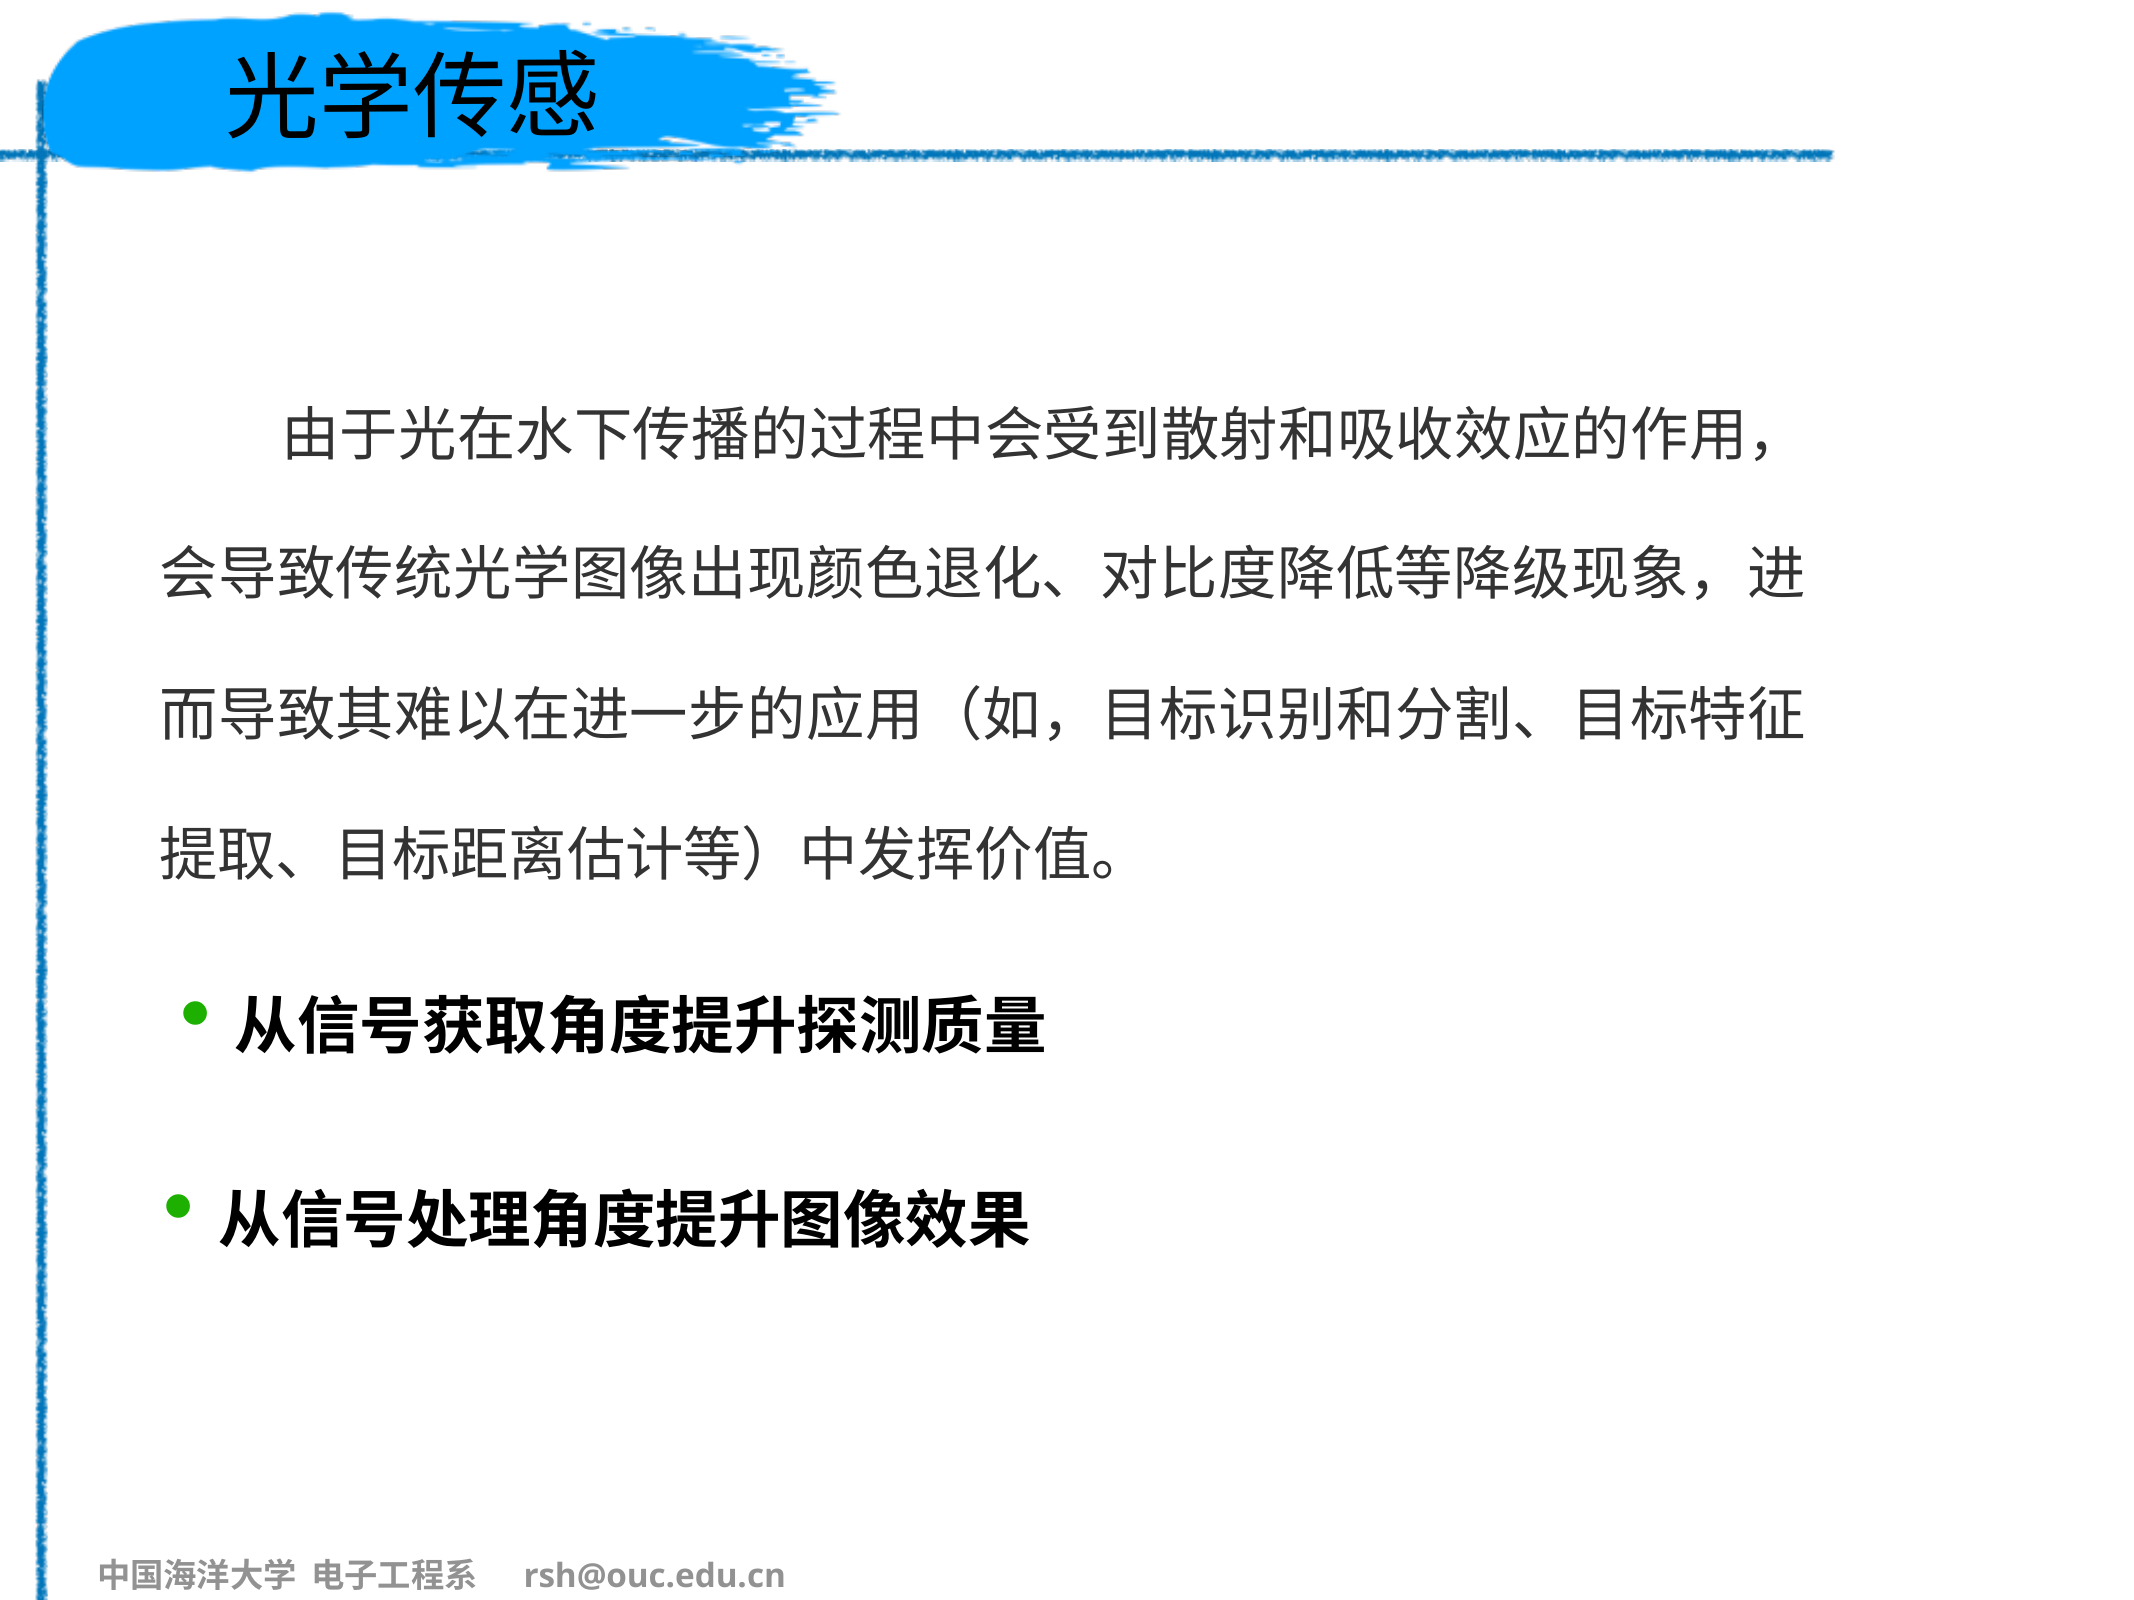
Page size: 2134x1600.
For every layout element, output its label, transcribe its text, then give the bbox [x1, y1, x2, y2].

text_box 从信号获取角度提升探测质量 [171, 955, 1056, 1070]
text_box 从信号处理角度提升图像效果 [155, 1148, 1040, 1263]
text_box 由于光在水下传播的过程中会受到散射和吸收效应的作用，会导致传统光学图像出现颜色退化、对比度降低等降级现象，进而导致其难以在进一步的应用（如，目标识别和分割、目标特征提取、目标距离估计等）中发挥价值。 [144, 319, 1821, 894]
picture [778, 9, 1841, 176]
title 光学传感 [46, 0, 780, 187]
picture [0, 9, 48, 1600]
